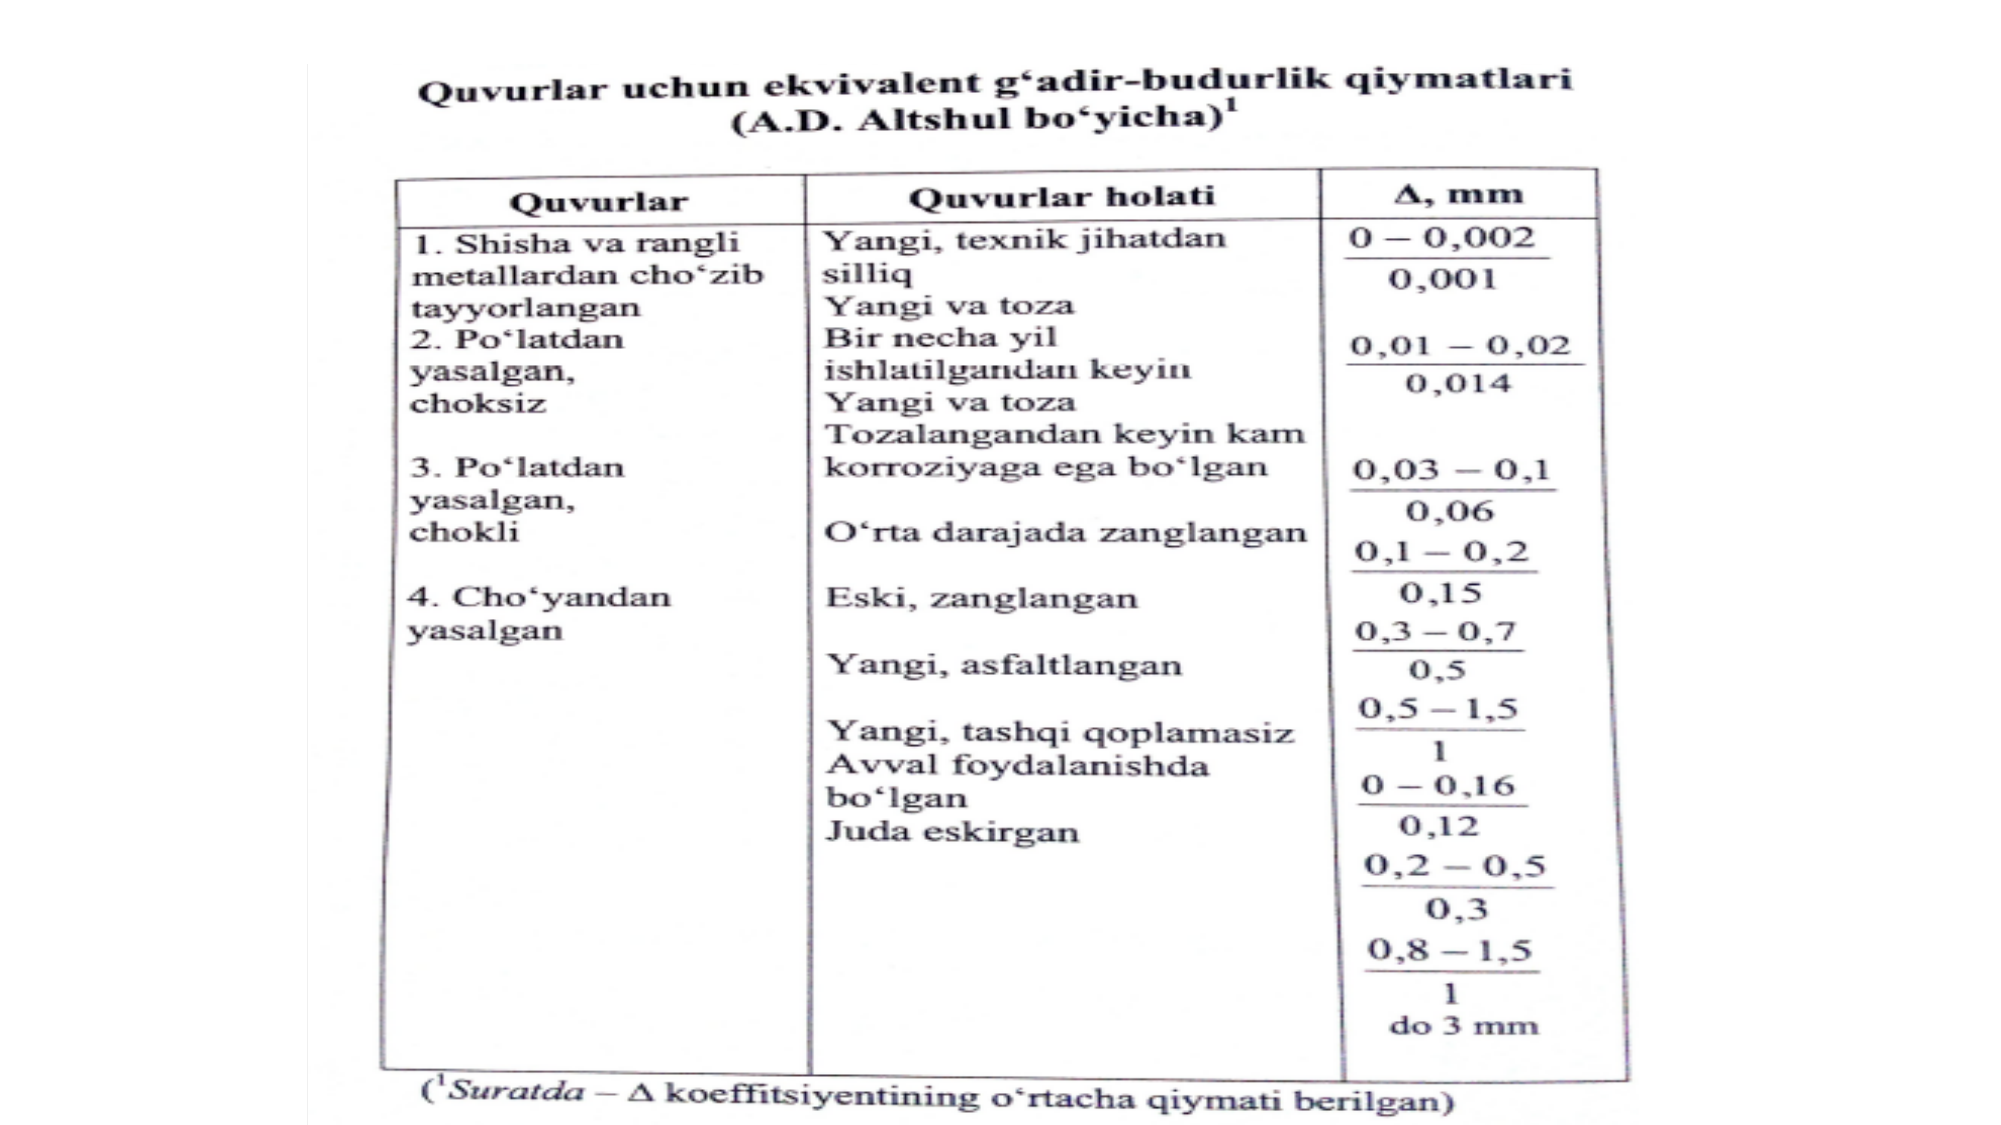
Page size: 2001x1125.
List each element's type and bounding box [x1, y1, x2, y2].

picture [307, 64, 1639, 1125]
